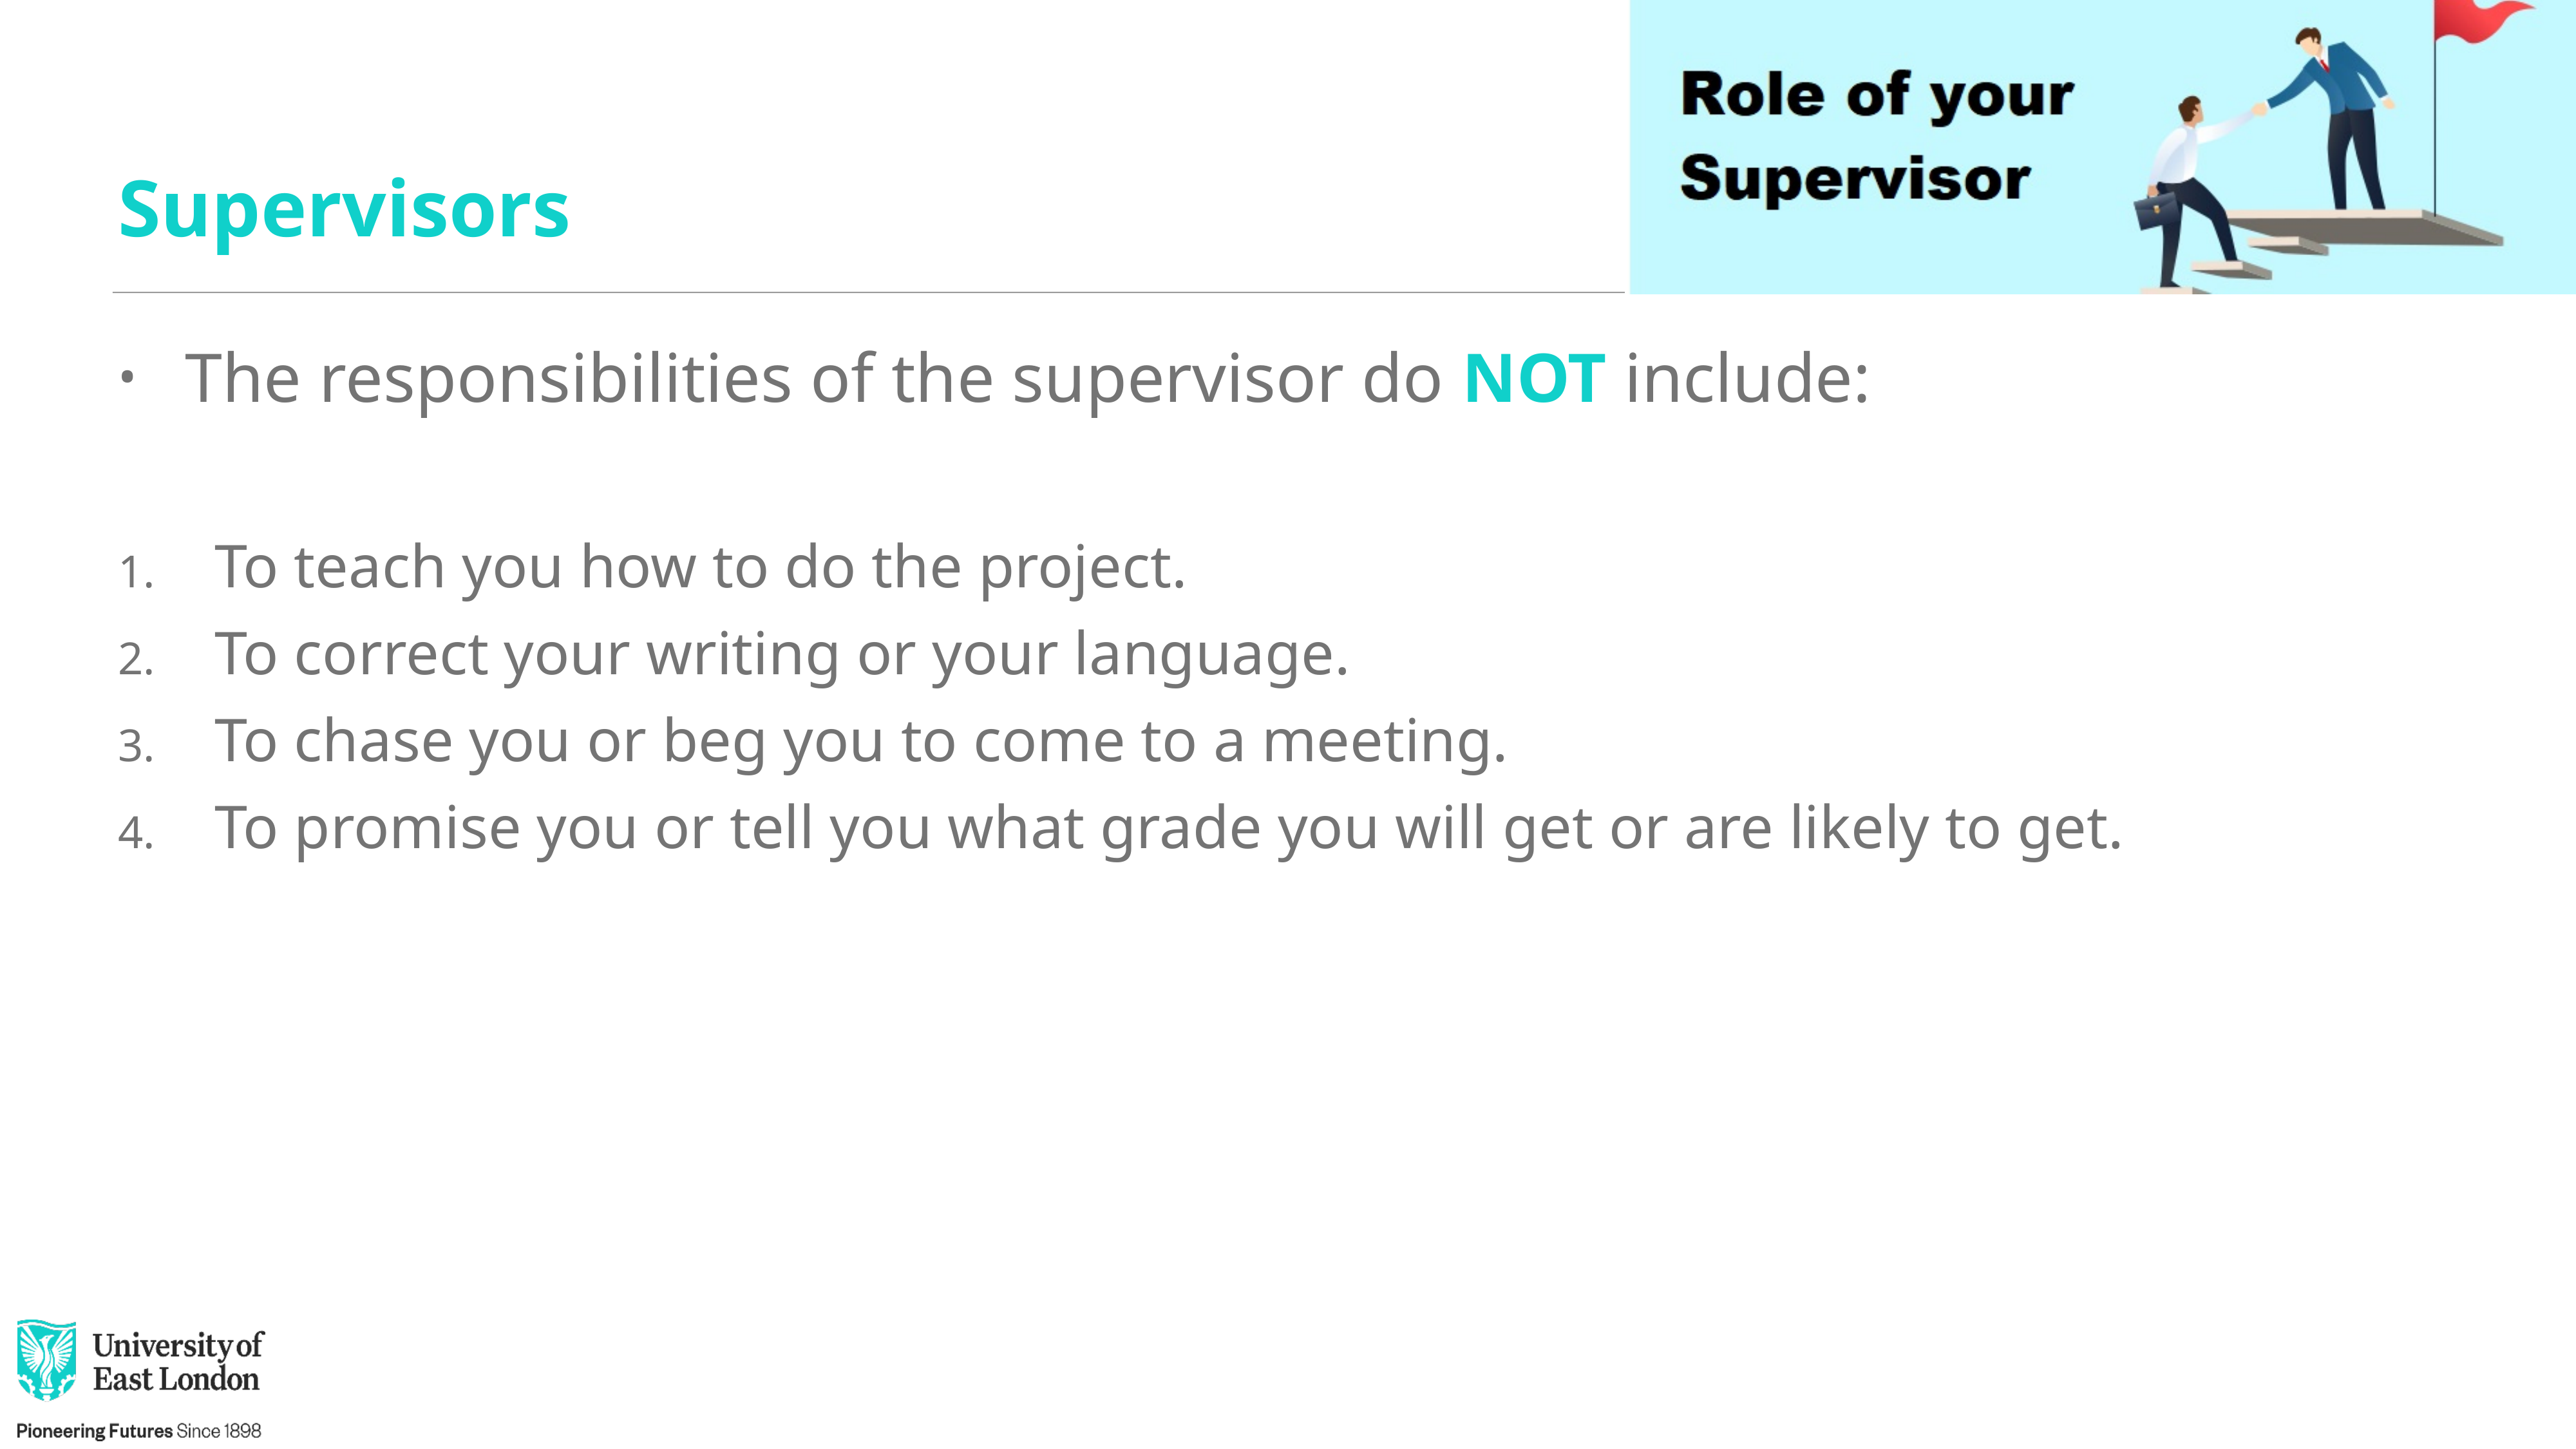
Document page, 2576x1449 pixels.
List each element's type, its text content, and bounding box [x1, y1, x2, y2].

list The responsibilities of the supervisor do NOT include: To teach you how to do the project. To correct your writing or your language. To chase you or beg you to come to a meeting. To promise you or tell you what grade you will get or are likely to get. [112, 329, 2399, 1321]
picture [17, 1320, 265, 1441]
title Supervisors [112, 49, 1624, 258]
picture [1624, 0, 2576, 294]
